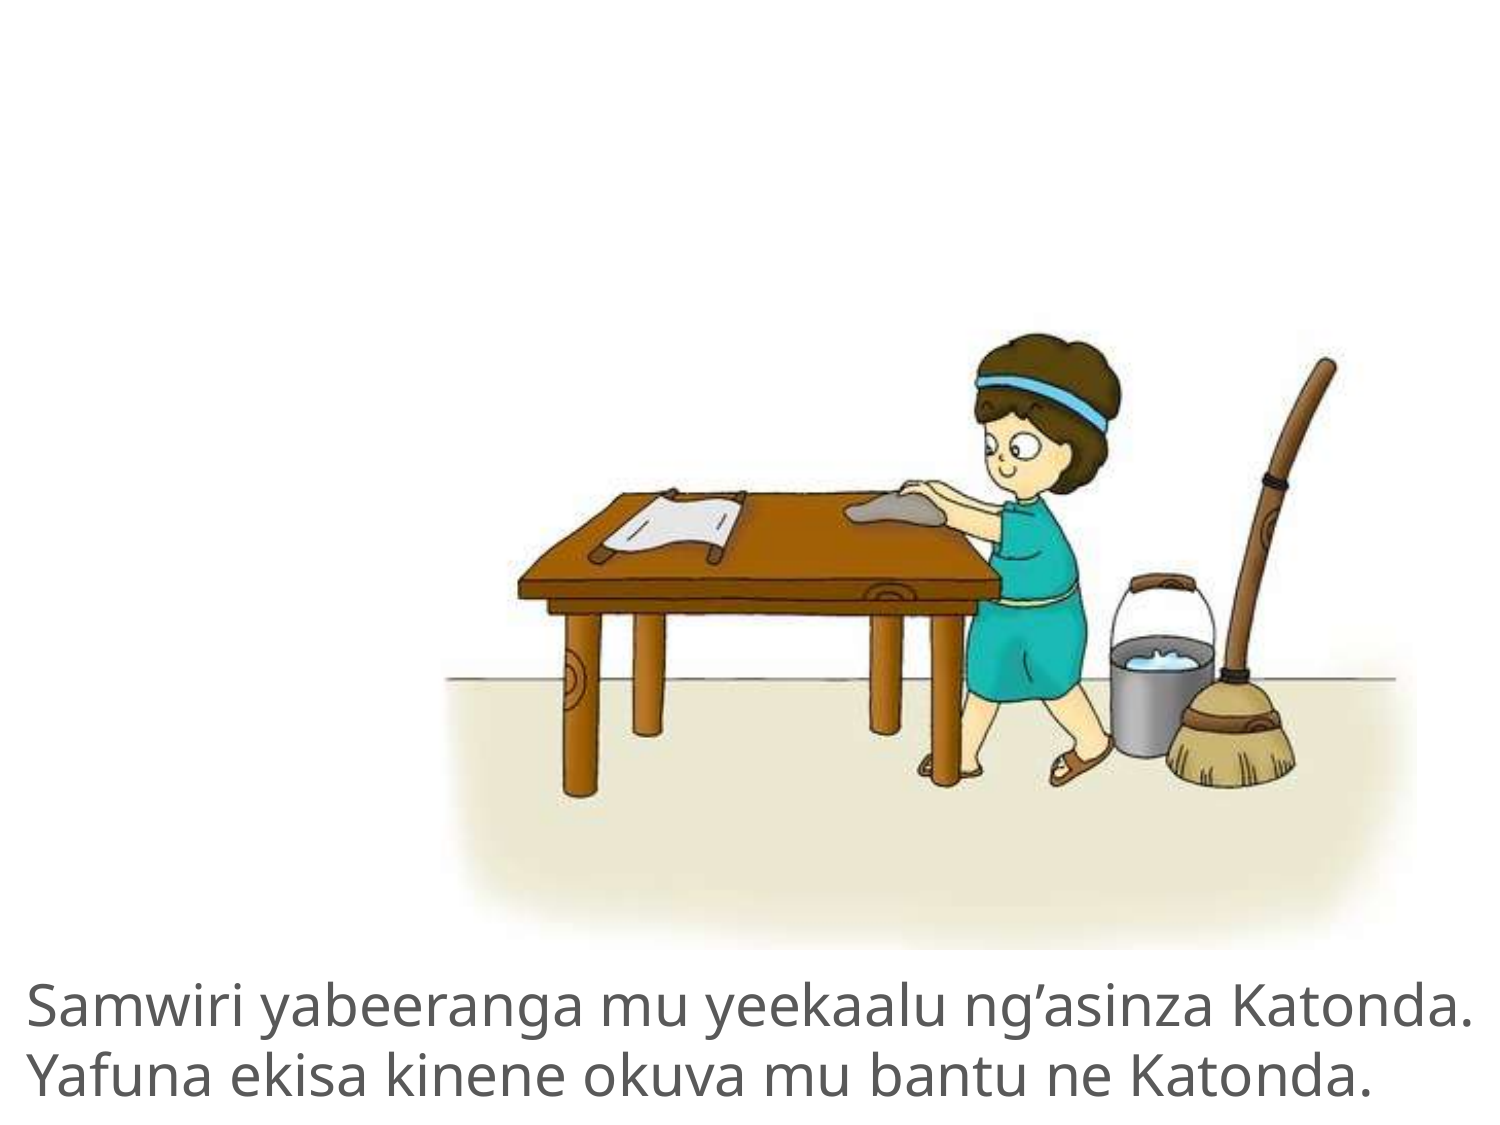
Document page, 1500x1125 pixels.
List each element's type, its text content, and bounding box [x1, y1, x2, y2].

picture [80, 1, 1418, 950]
text_box Samwiri yabeeranga mu yeekaalu ng’asinza Katonda. Yafuna ekisa kinene okuva mu bantu ne Katonda. [11, 961, 1498, 1116]
